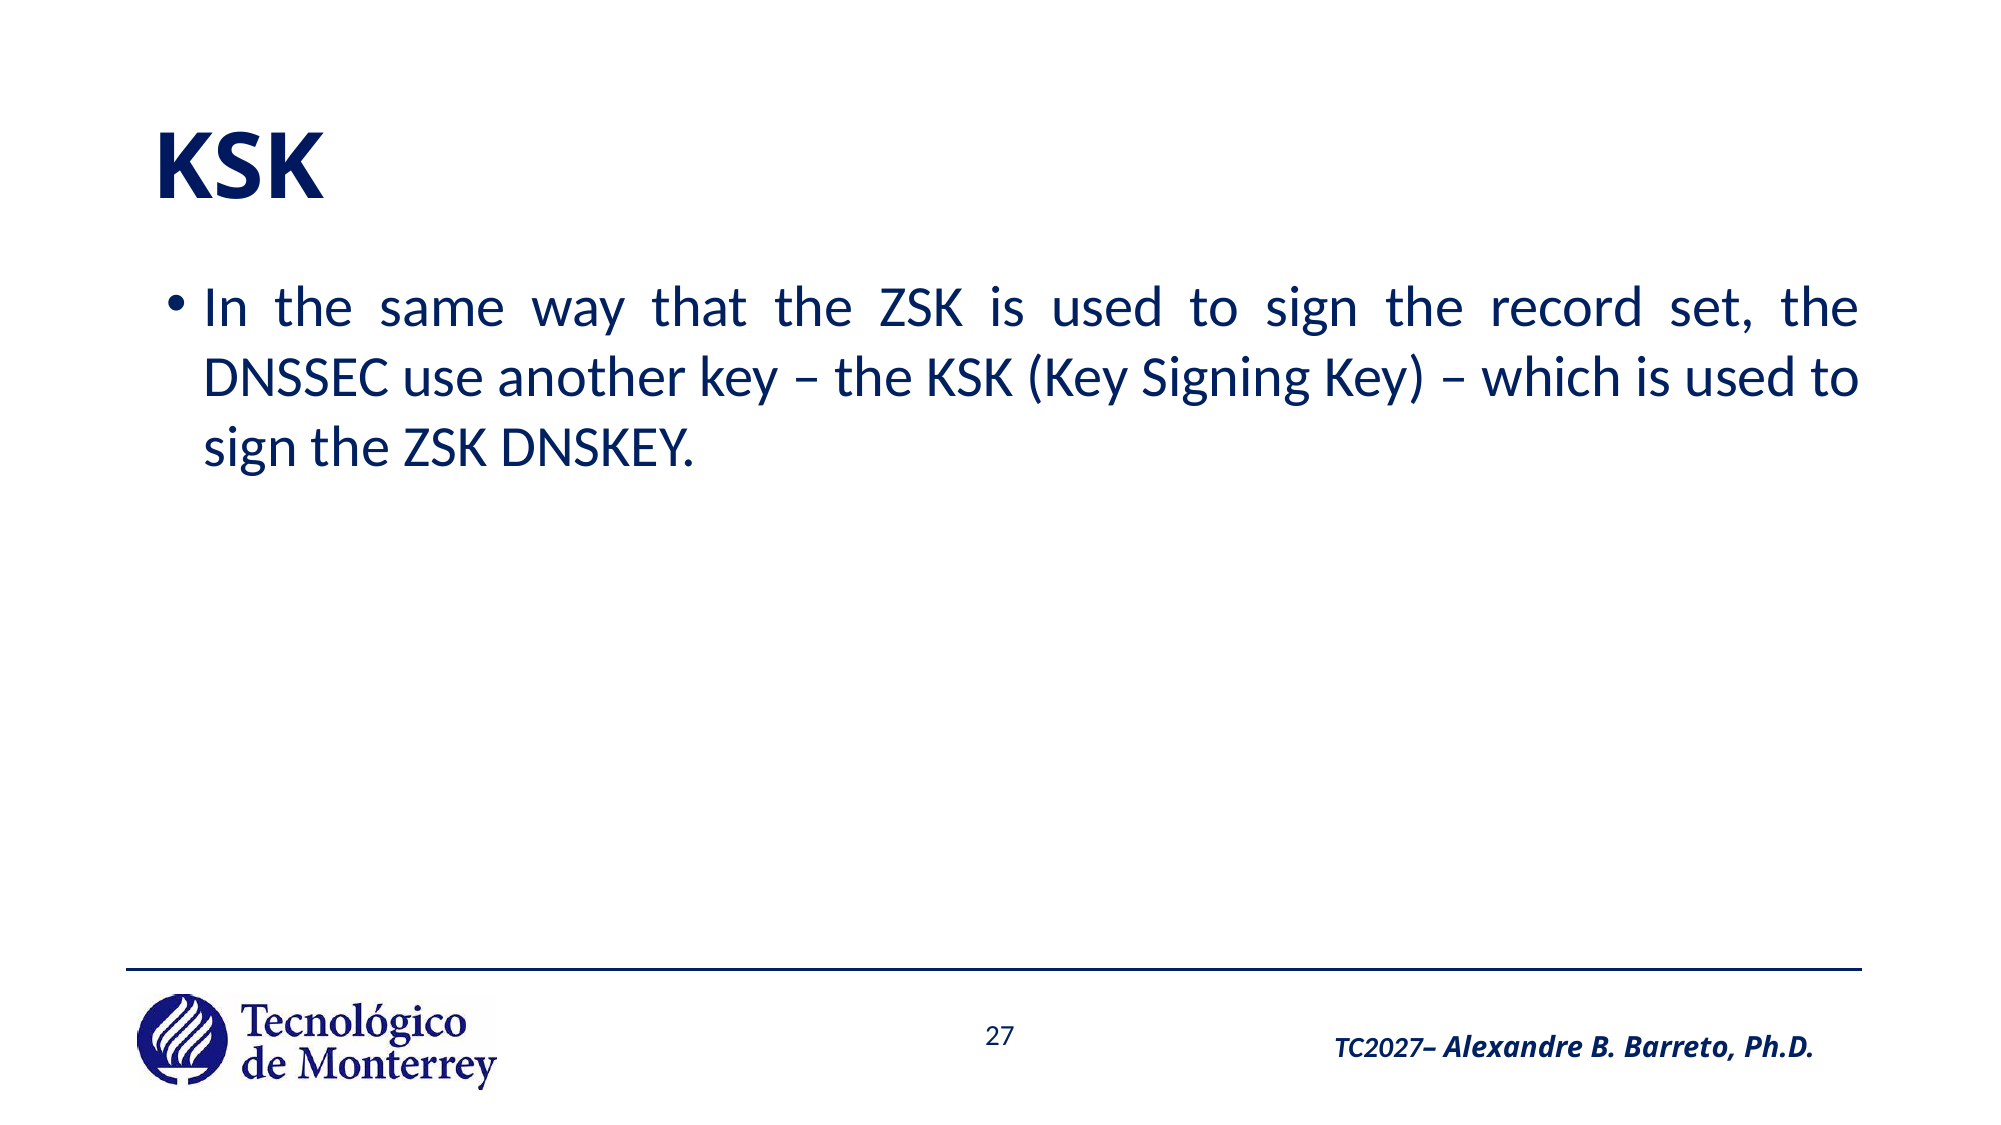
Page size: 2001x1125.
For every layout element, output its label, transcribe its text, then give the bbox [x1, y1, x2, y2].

picture [137, 994, 497, 1090]
title KSK [137, 59, 1863, 278]
list In the same way that the ZSK is used to sign the record set, the DNSSEC use another key – the KSK (Key Signing Key) – which is used to sign the ZSK DNSKEY. [151, 260, 1877, 855]
